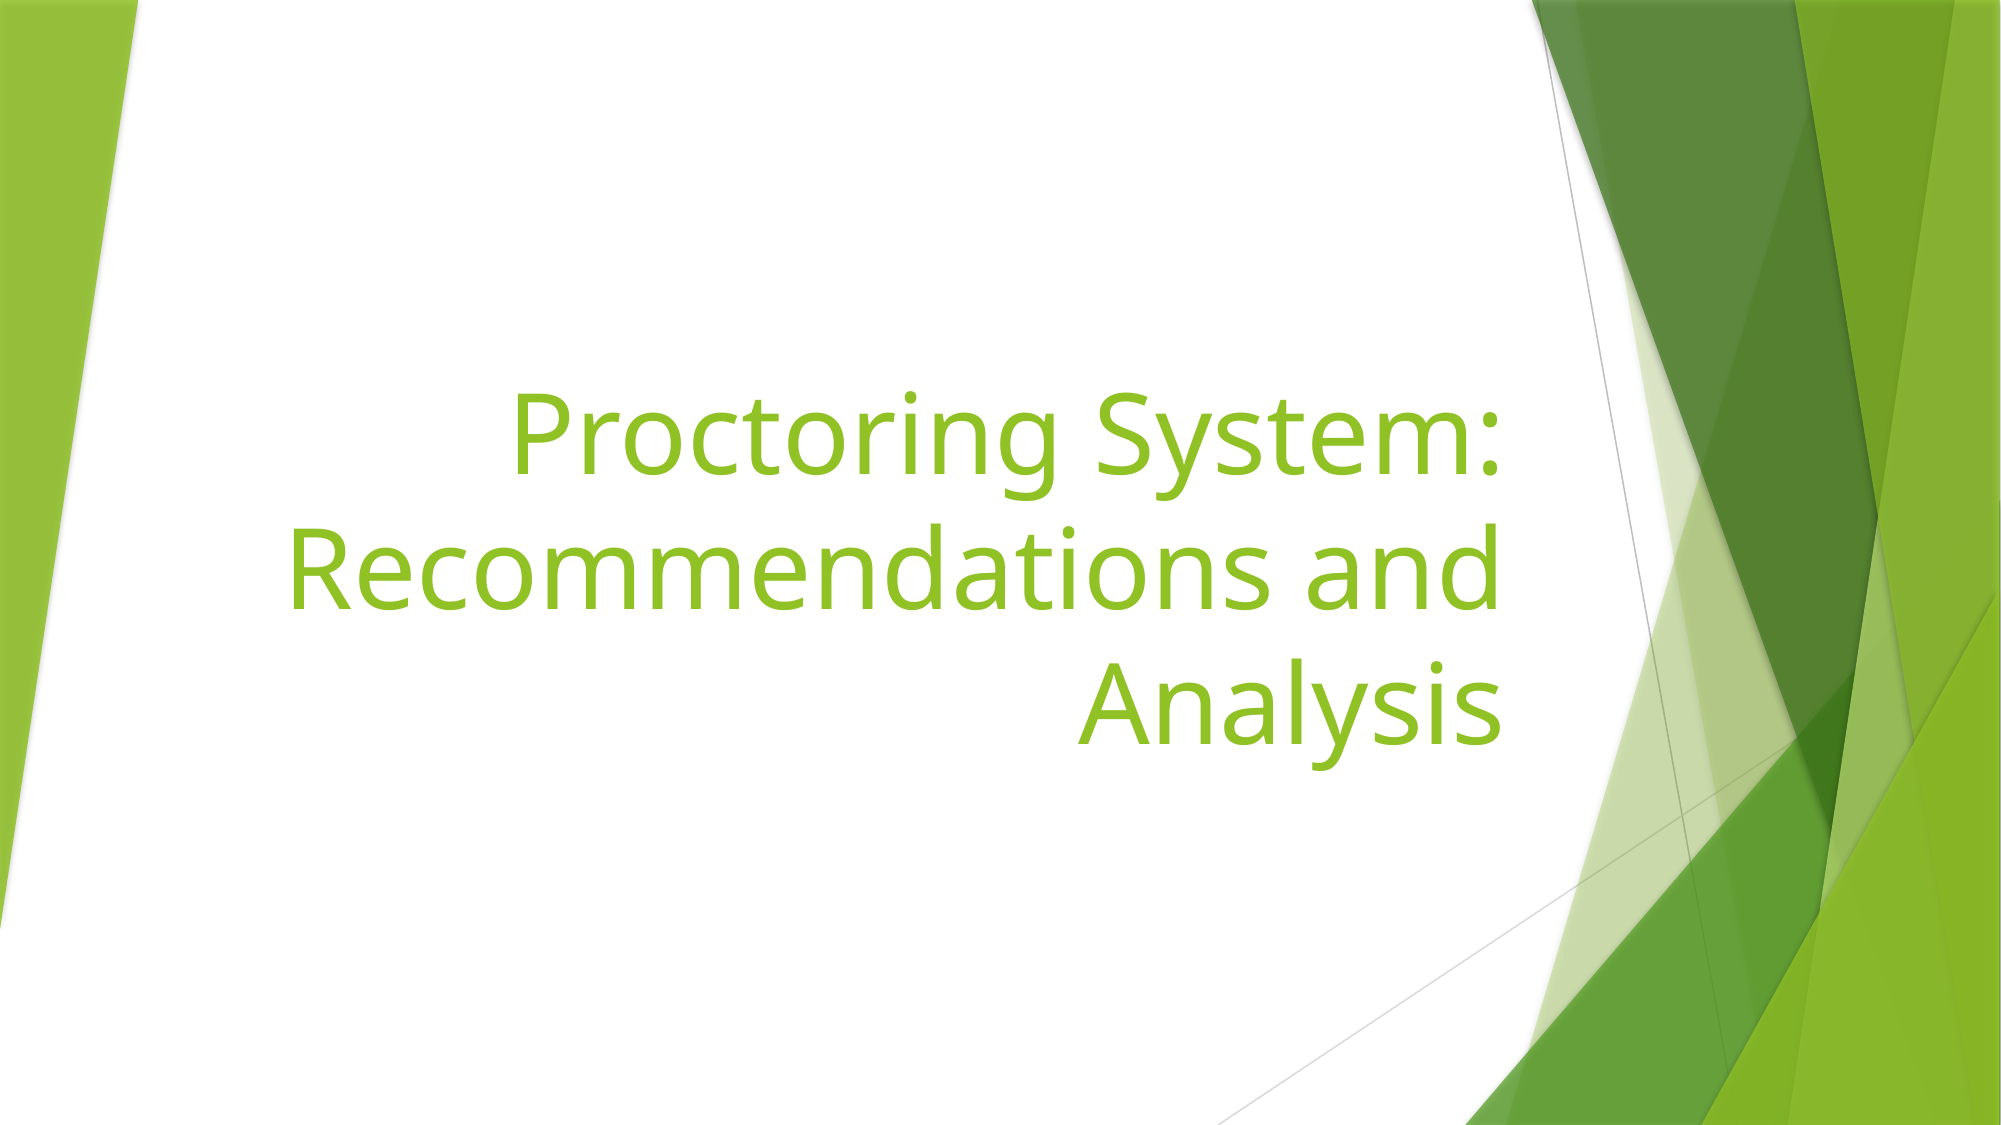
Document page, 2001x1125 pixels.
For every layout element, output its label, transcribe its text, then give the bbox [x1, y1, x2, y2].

title Proctoring System: Recommendations and Analysis [247, 504, 1522, 775]
